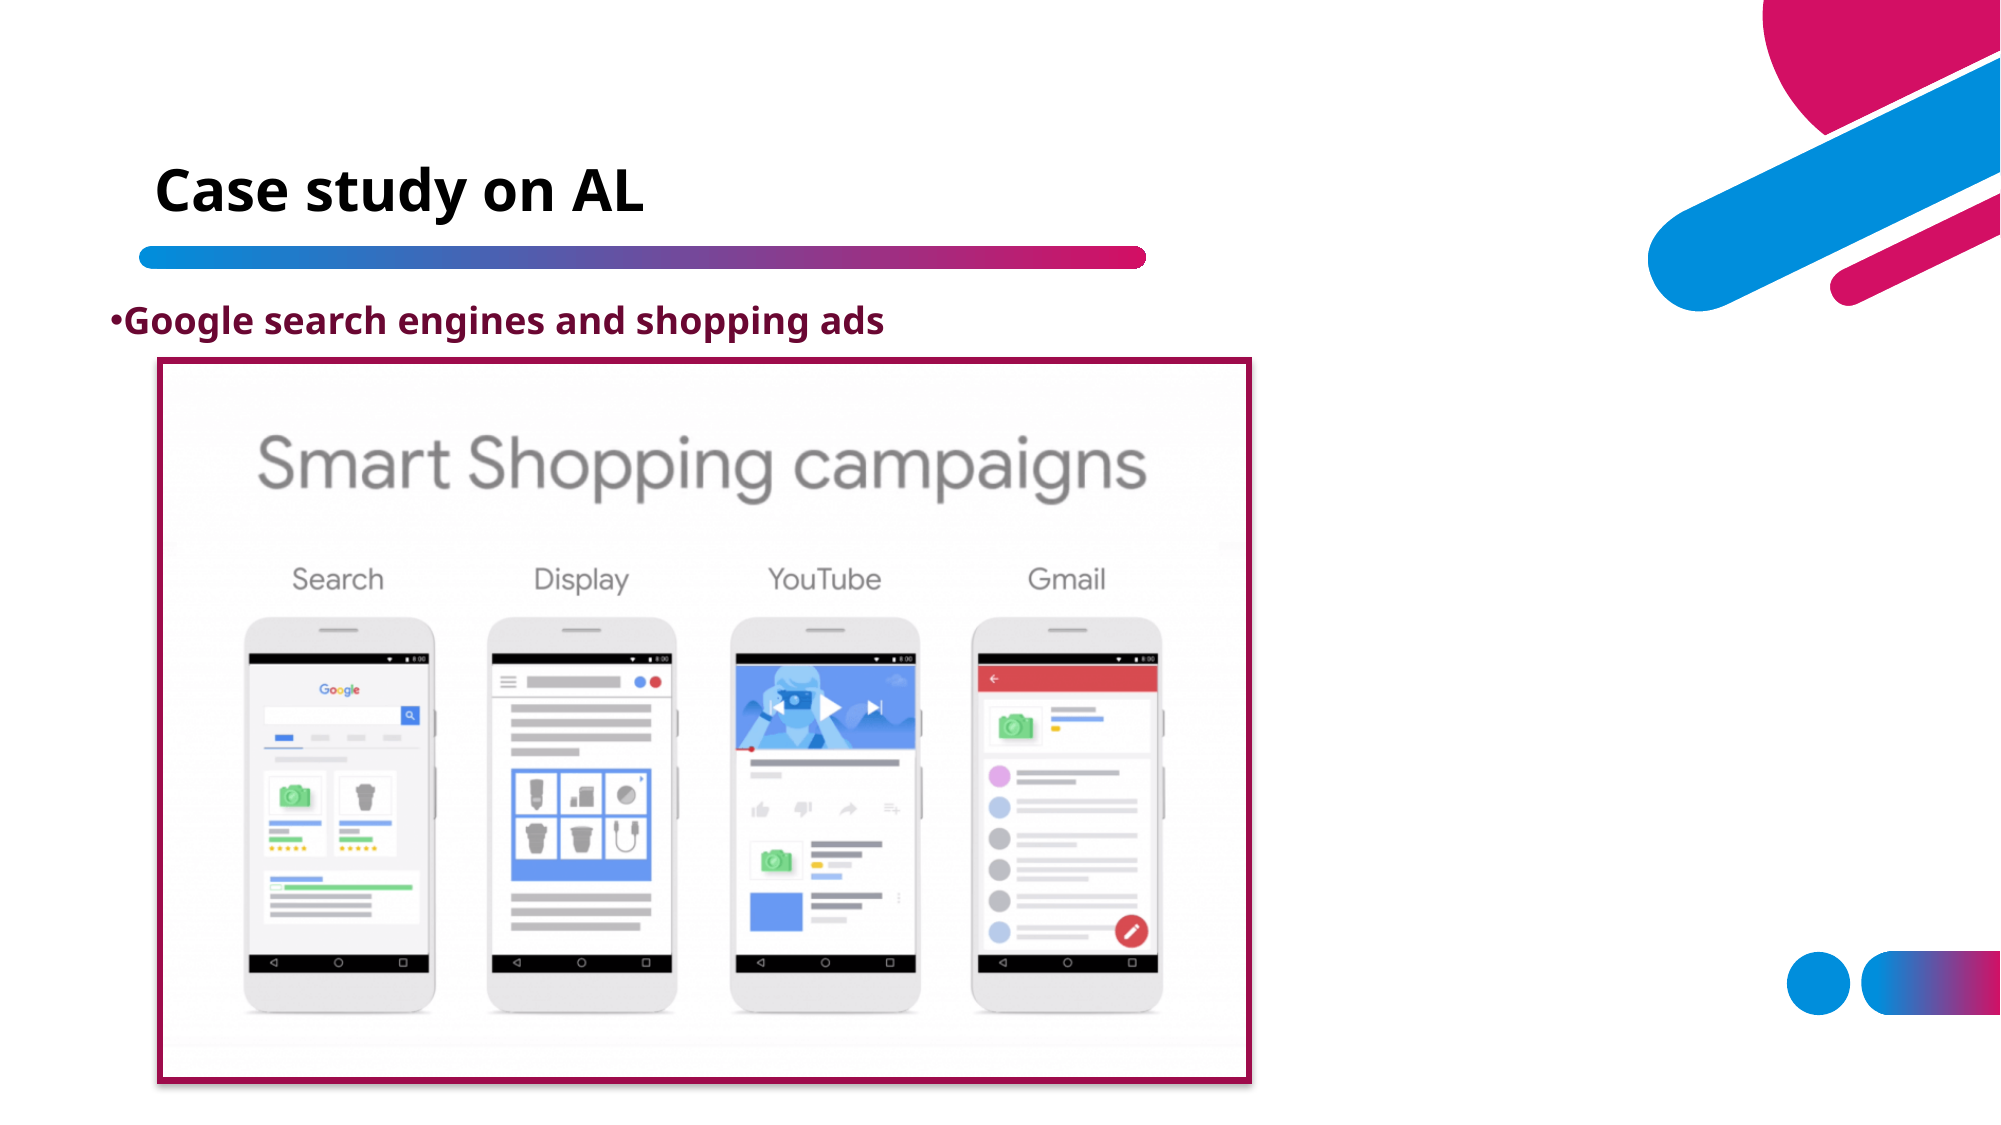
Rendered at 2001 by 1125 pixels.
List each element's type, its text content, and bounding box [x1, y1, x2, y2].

text_box Google search engines and shopping ads [95, 289, 901, 350]
title Case study on AL [139, 114, 1624, 270]
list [163, 363, 1247, 1078]
